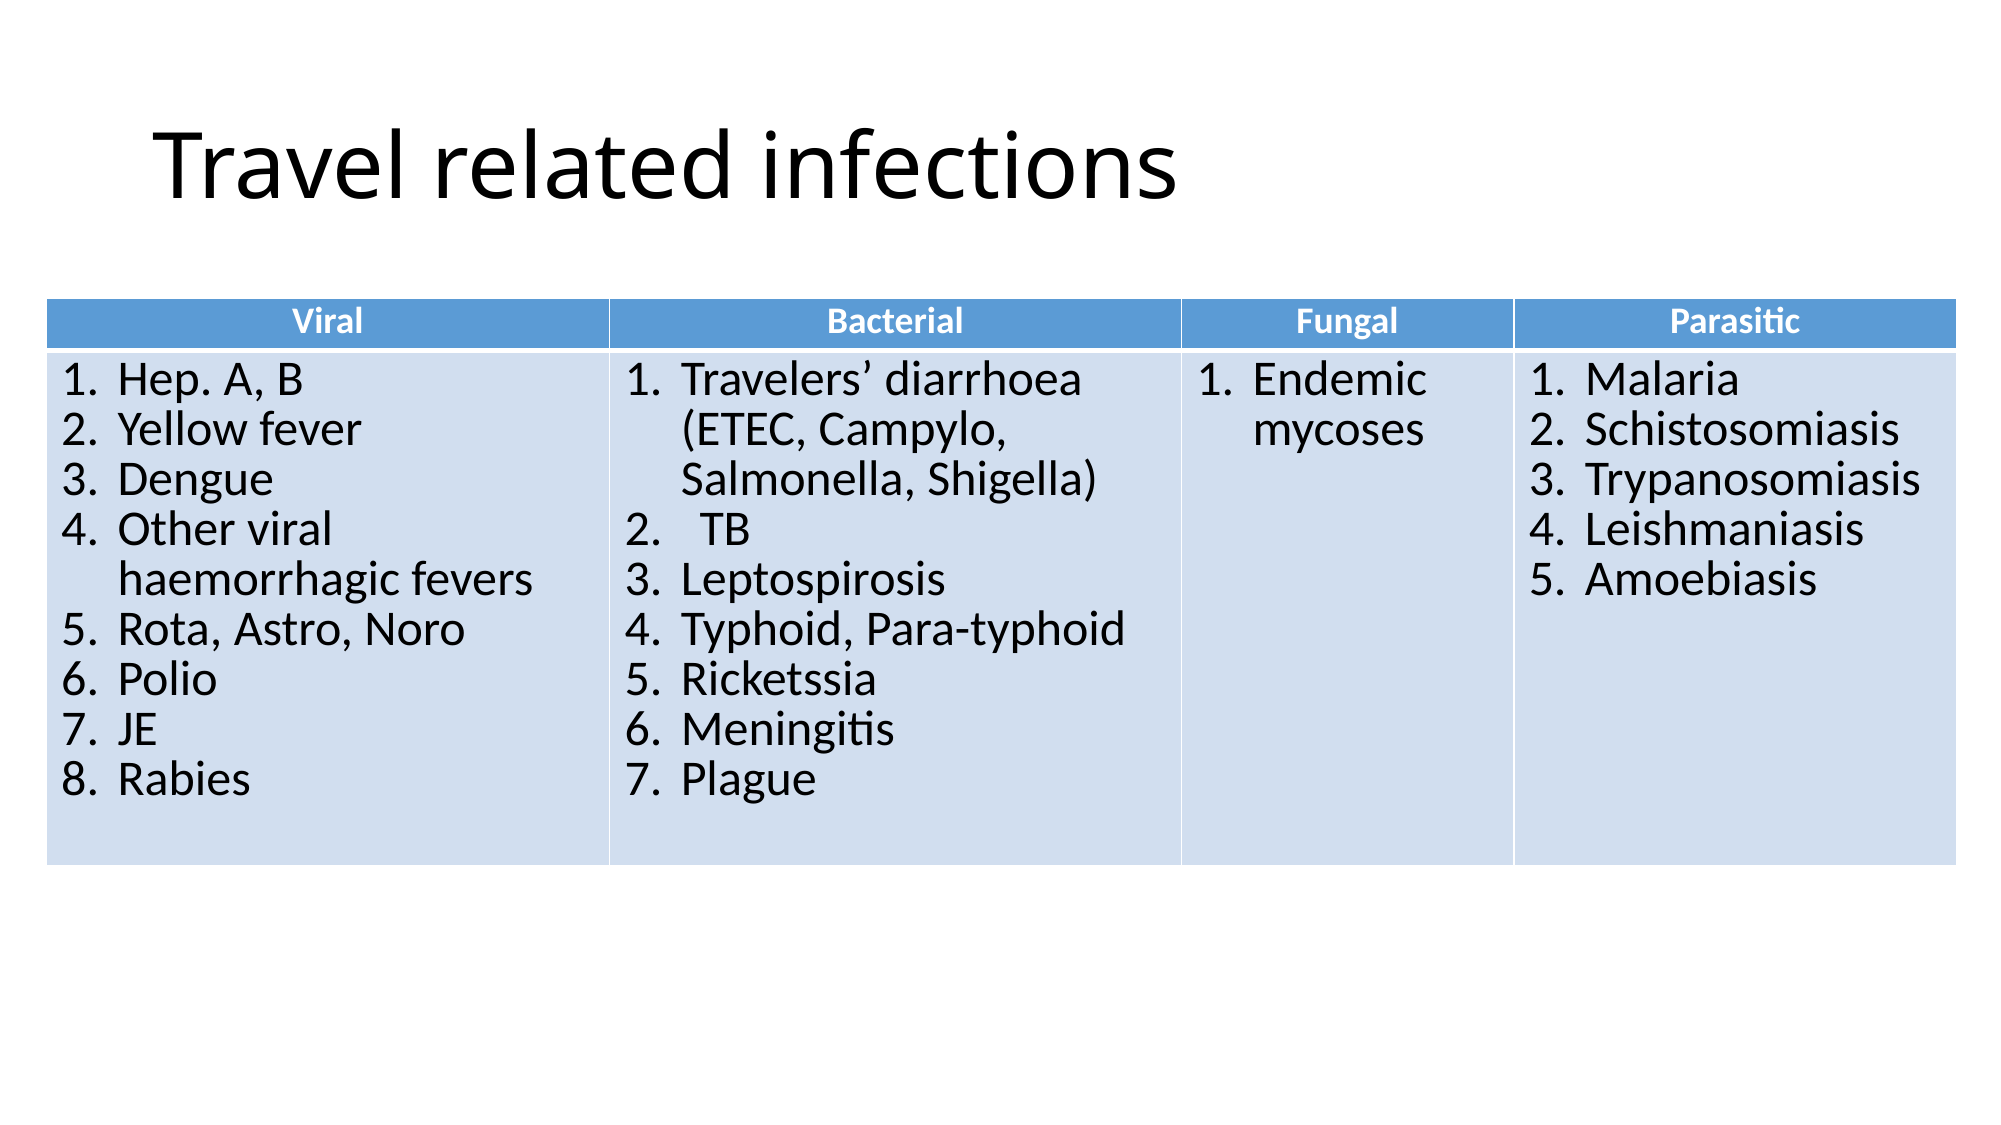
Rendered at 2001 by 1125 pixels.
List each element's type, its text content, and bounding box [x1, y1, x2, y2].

title Travel related infections [137, 59, 1863, 278]
table_cell Malaria Schistosomiasis Trypanosomiasis Leishmaniasis Amoebiasis [1515, 353, 1956, 865]
table_header Parasitic [1515, 299, 1956, 348]
table_header Viral [47, 299, 609, 348]
table_header Bacterial [610, 299, 1181, 348]
table_cell Travelers’ diarrhoea (ETEC, Campylo, Salmonella, Shigella) TB Leptospirosis Typhoid, Para-typhoid Ricketssia Meningitis Plague [610, 353, 1181, 865]
table_cell Hep. A, B Yellow fever Dengue Other viral haemorrhagic fevers Rota, Astro, Noro Polio JE Rabies [47, 353, 609, 865]
table_header Fungal [1182, 299, 1513, 348]
table_cell Endemic mycoses [1182, 353, 1513, 865]
